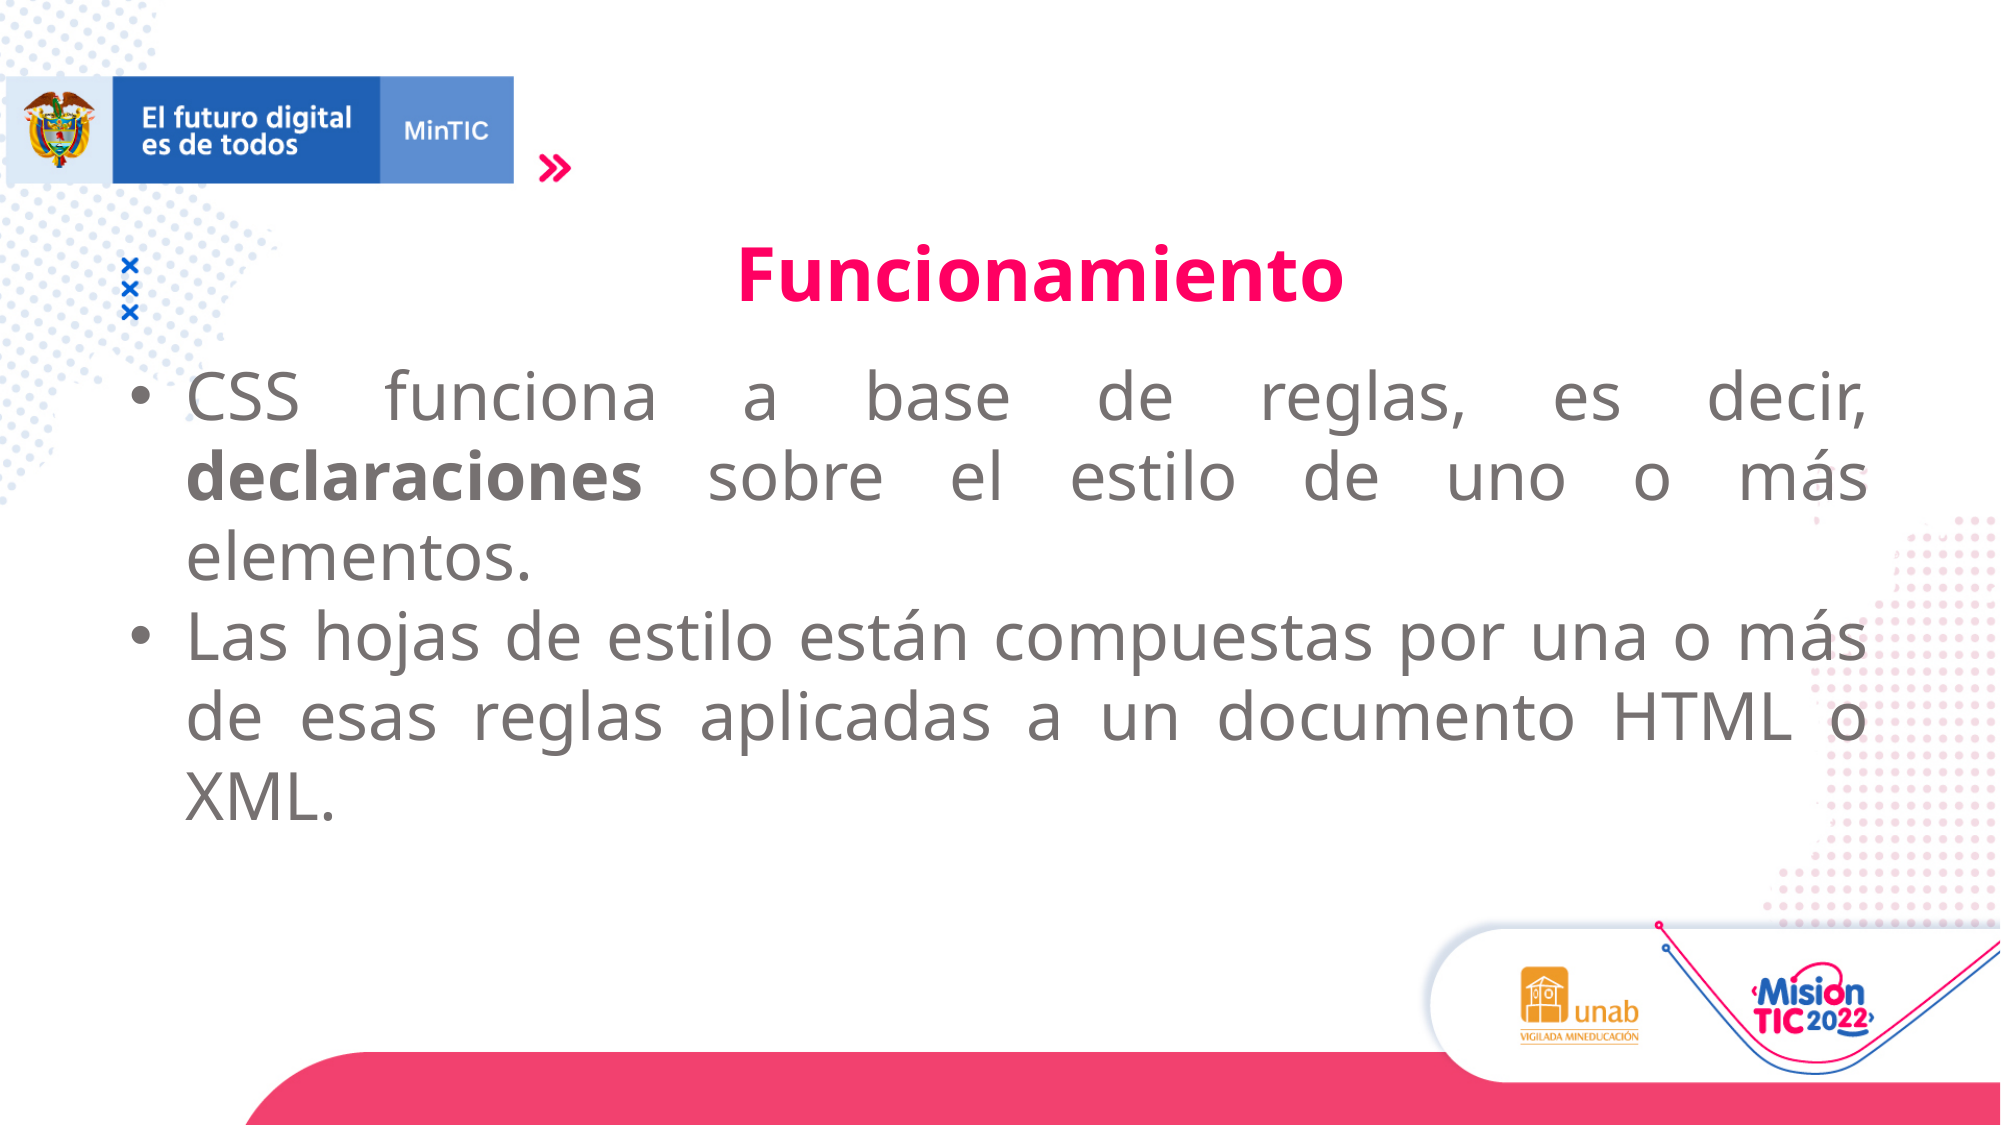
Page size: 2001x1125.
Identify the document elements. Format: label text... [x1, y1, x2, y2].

text_box CSS funciona a base de reglas, es decir, declaraciones sobre el estilo de uno o más elementos. Las hojas de estilo están compuestas por una o más de esas reglas aplicadas a un documento HTML o XML. [114, 346, 1886, 962]
text_box Funcionamiento [236, 219, 1846, 324]
picture [0, 0, 2001, 1125]
